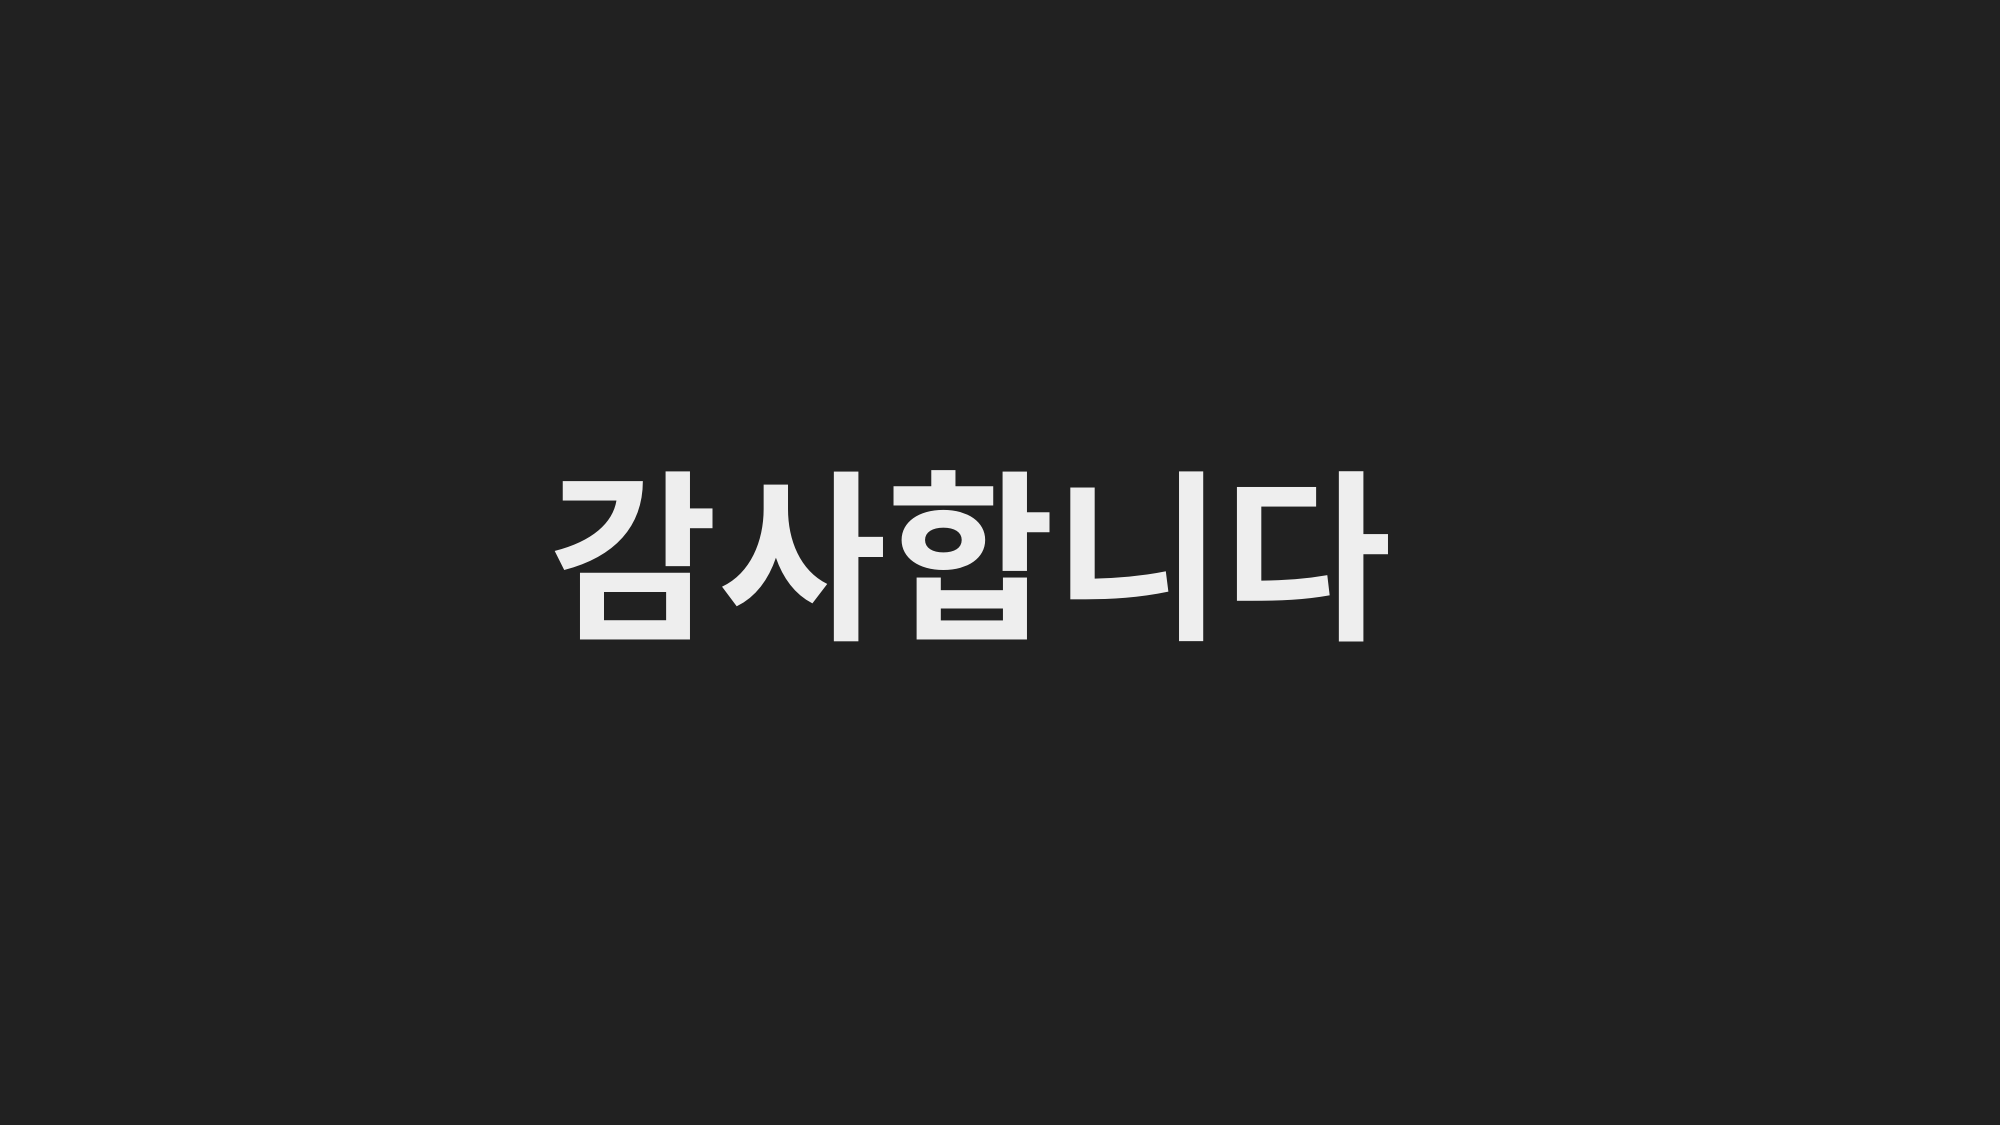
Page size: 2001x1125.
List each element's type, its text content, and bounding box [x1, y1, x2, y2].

text_box 감사합니다 [534, 324, 1408, 670]
